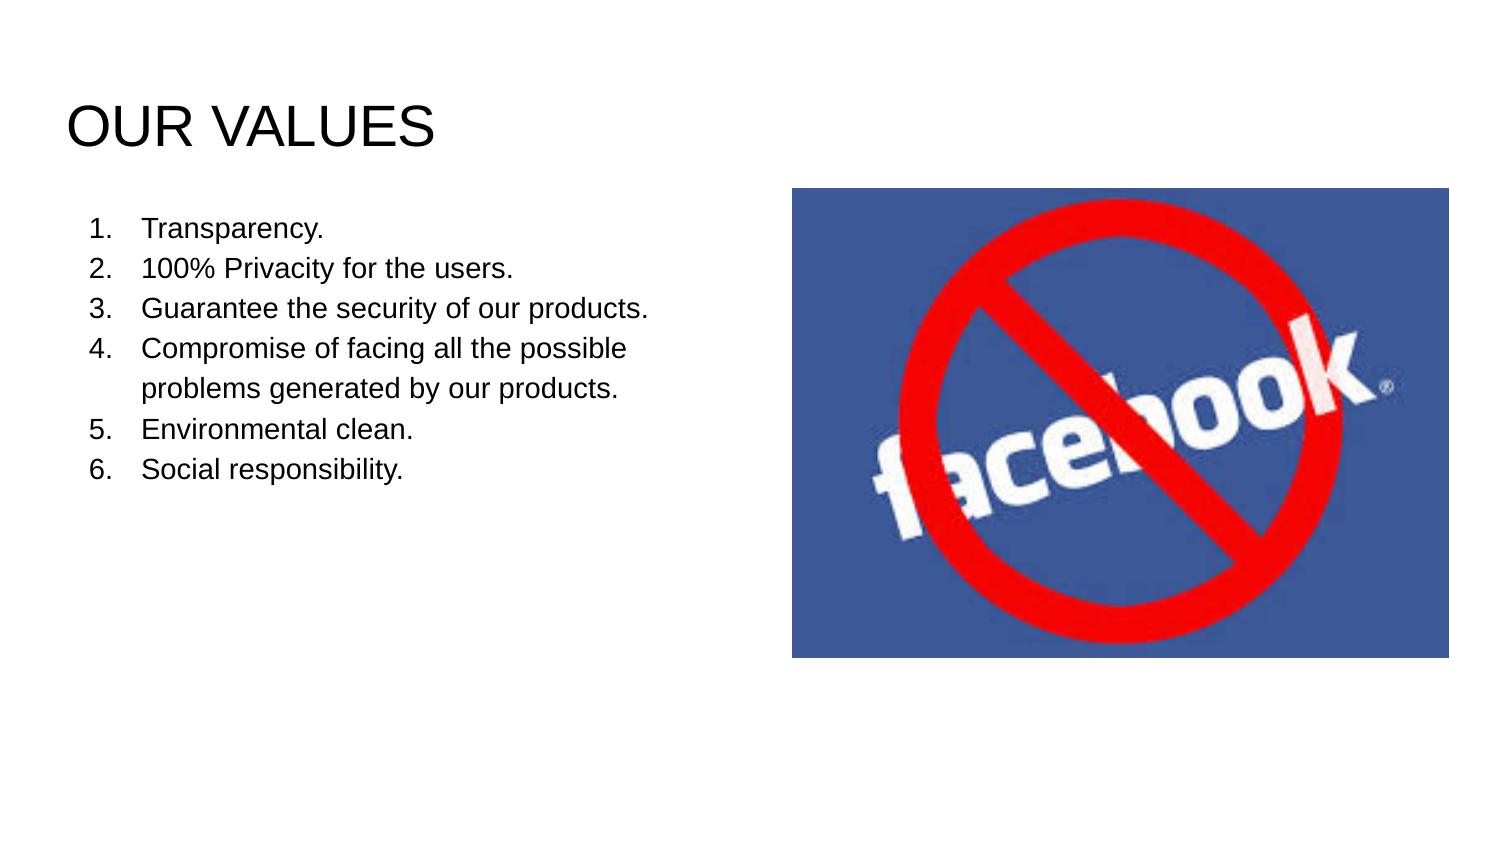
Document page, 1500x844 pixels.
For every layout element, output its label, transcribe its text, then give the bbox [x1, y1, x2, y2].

title OUR VALUES [51, 72, 1449, 167]
picture [792, 188, 1450, 658]
list Transparency. 100% Privacity for the users. Guarantee the security of our products. Compromise of facing all the possible problems generated by our products. Environmental clean. Social responsibility. [51, 189, 708, 750]
